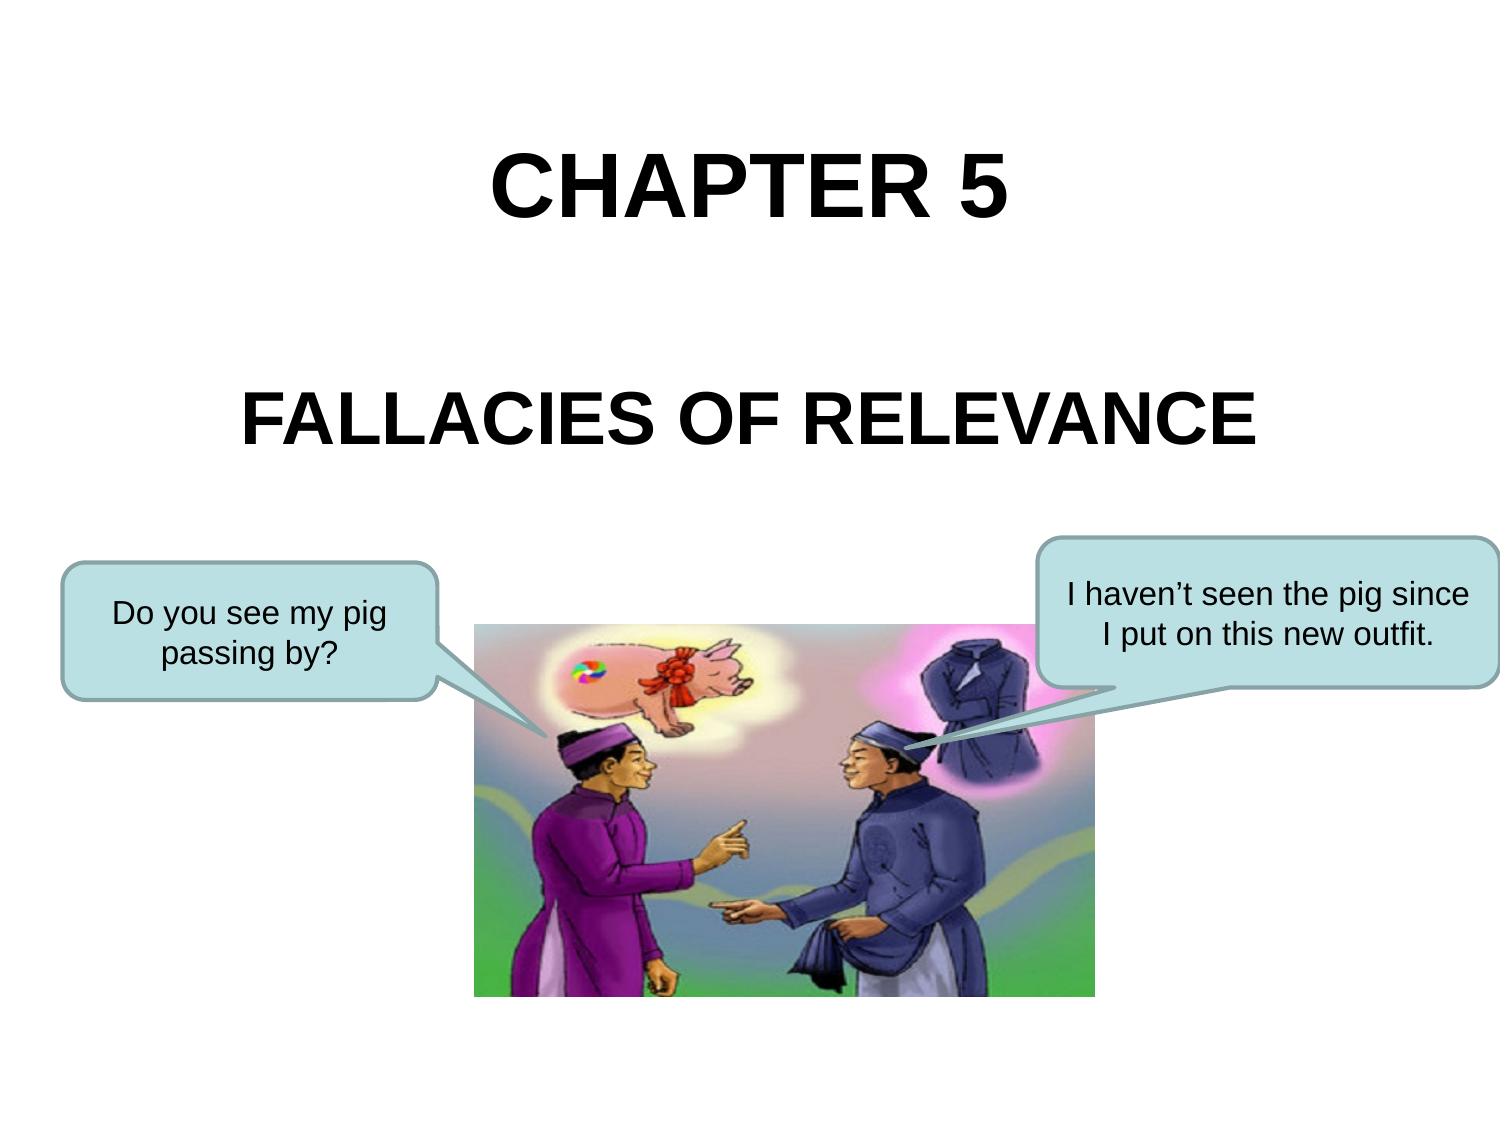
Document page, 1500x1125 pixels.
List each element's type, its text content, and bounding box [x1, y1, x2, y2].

picture [474, 624, 1095, 998]
title CHAPTER 5 [75, 87, 1425, 275]
list FALLACIES OF RELEVANCE [75, 362, 1425, 463]
text_box I haven’t seen the pig since I put on this new outfit. [1037, 537, 1500, 712]
text_box Do you see my pig passing by? [62, 562, 469, 700]
